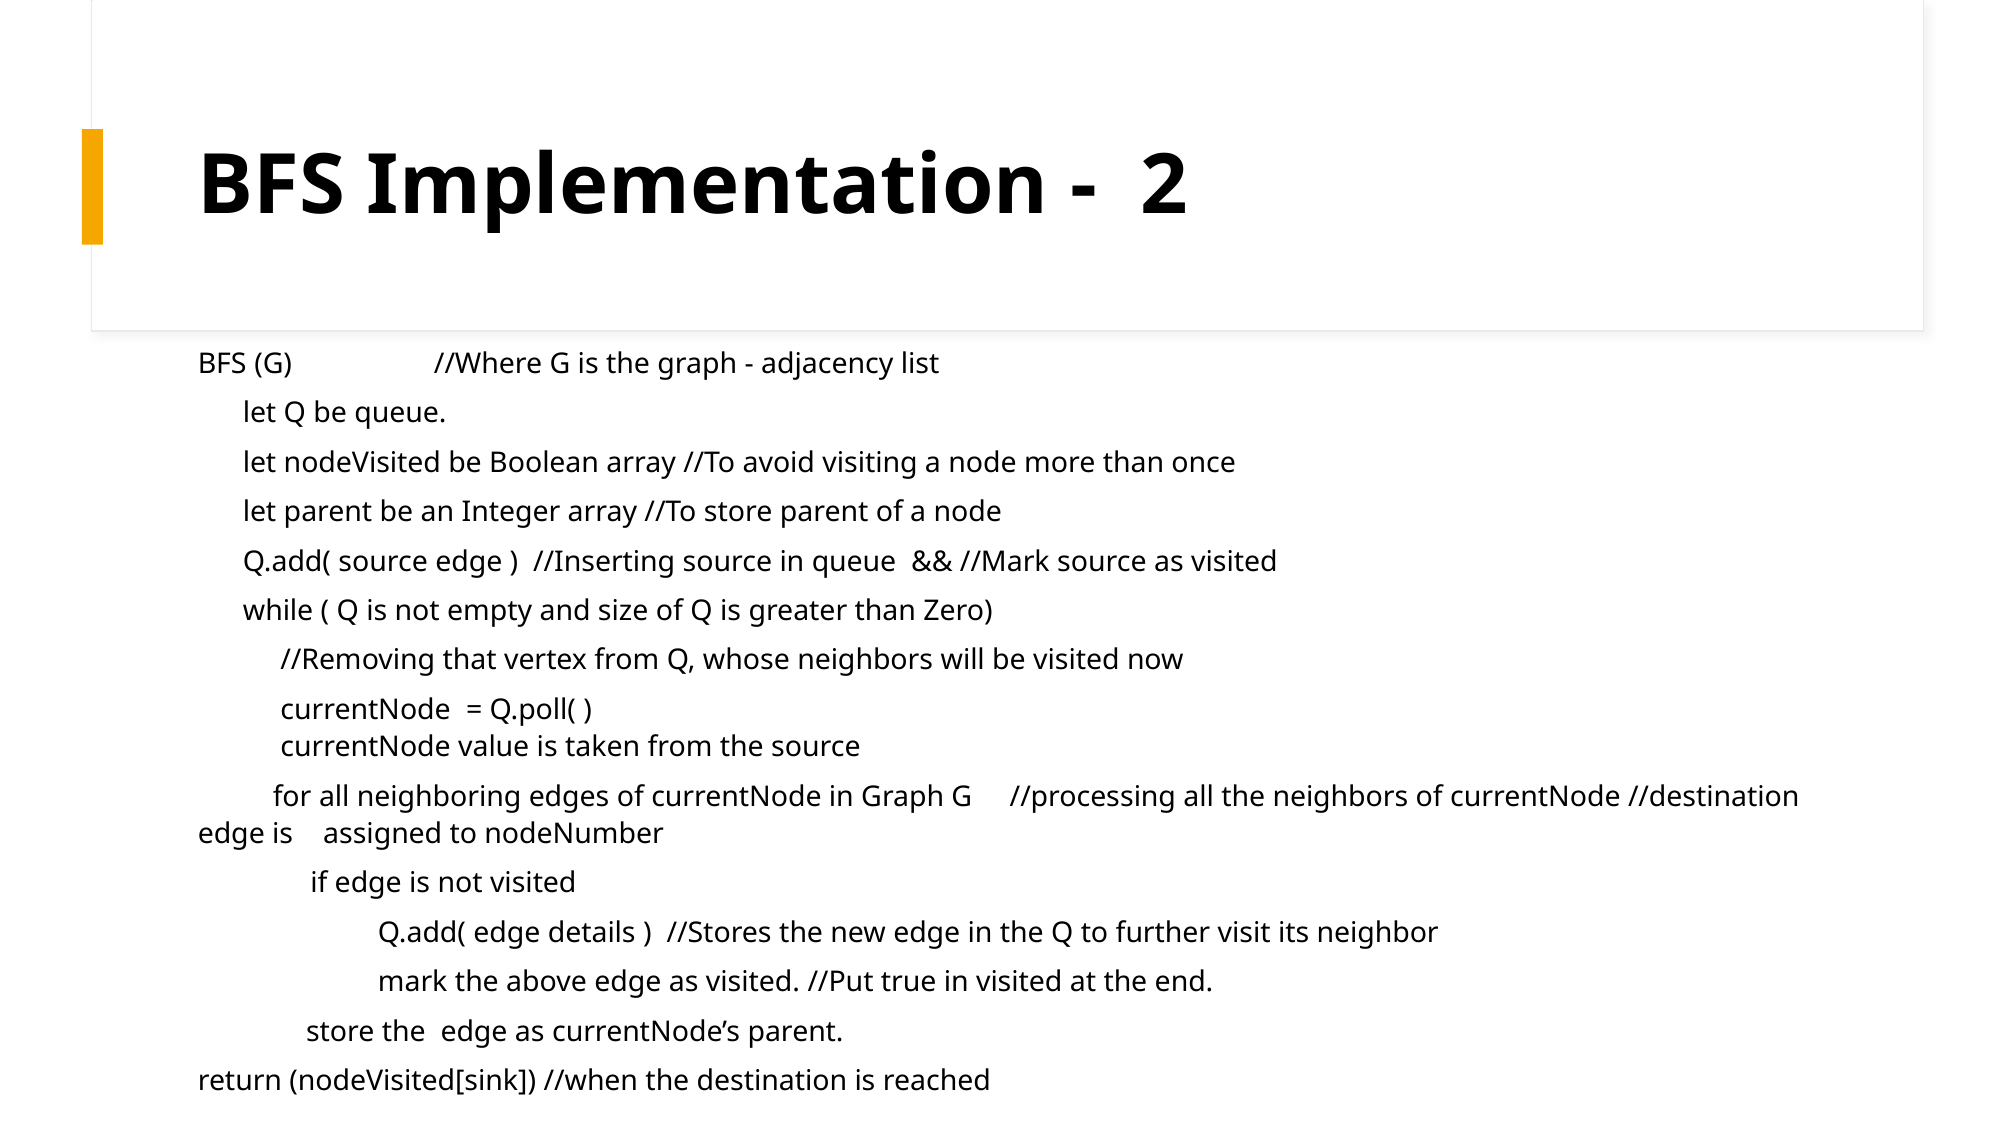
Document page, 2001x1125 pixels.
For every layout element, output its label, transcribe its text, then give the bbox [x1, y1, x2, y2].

list BFS (G) //Where G is the graph - adjacency list let Q be queue. let nodeVisited be Boolean array //To avoid visiting a node more than once let parent be an Integer array //To store parent of a node Q.add( source edge ) //Inserting source in queue && //Mark source as visited while ( Q is not empty and size of Q is greater than Zero) //Removing that vertex from Q, whose neighbors will be visited now currentNode = Q.poll( ) currentNode value is taken from the source for all neighboring edges of currentNode in Graph G //processing all the neighbors of currentNode //destination edge is assigned to nodeNumber if edge is not visited Q.add( edge details ) //Stores the new edge in the Q to further visit its neighbor mark the above edge as visited. //Put true in visited at the end. store the edge as currentNode’s parent. return (nodeVisited[sink]) //when the destination is reached [183, 334, 1851, 1107]
title BFS Implementation - 2 [183, 90, 1851, 284]
